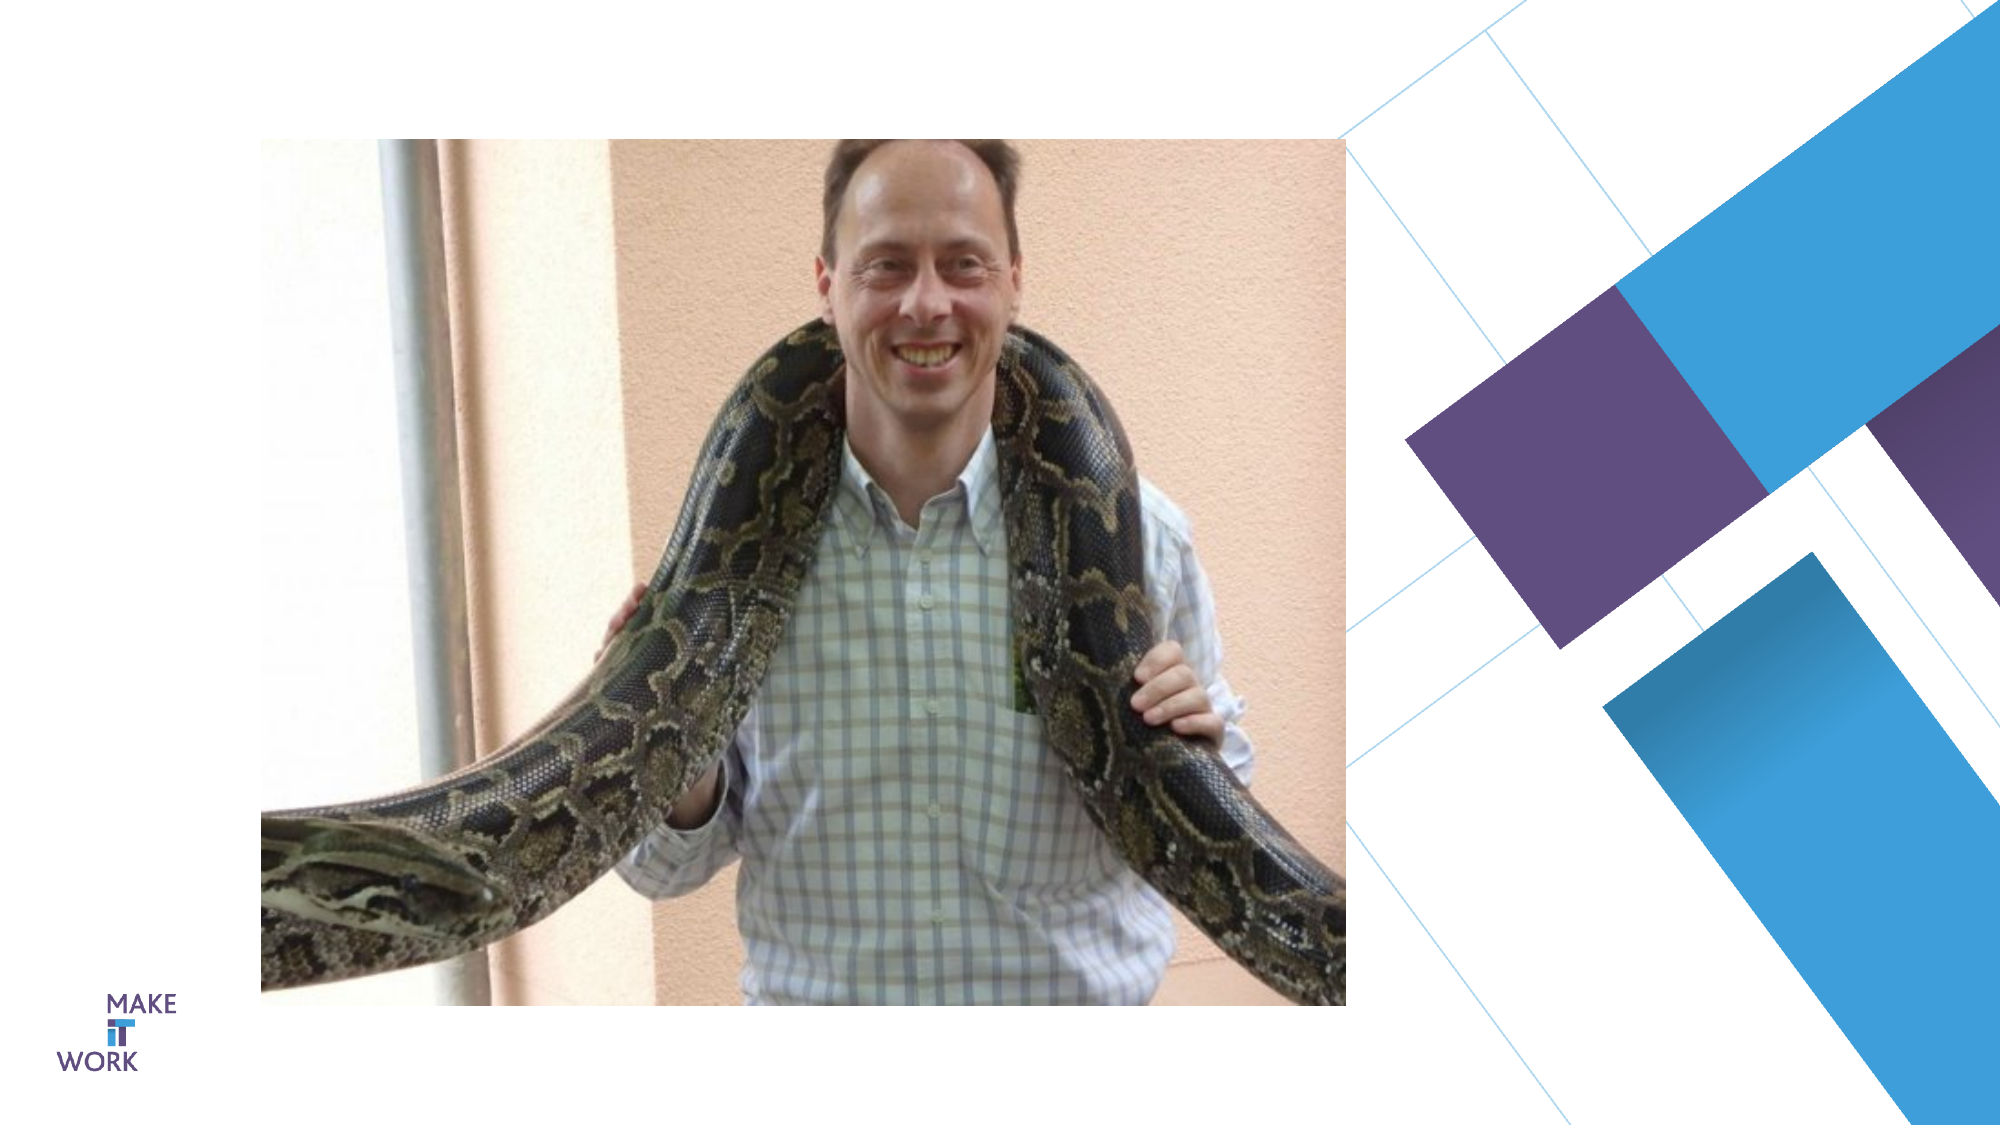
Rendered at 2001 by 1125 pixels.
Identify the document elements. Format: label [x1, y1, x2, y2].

picture [0, 0, 2000, 1125]
list [261, 139, 1346, 1006]
